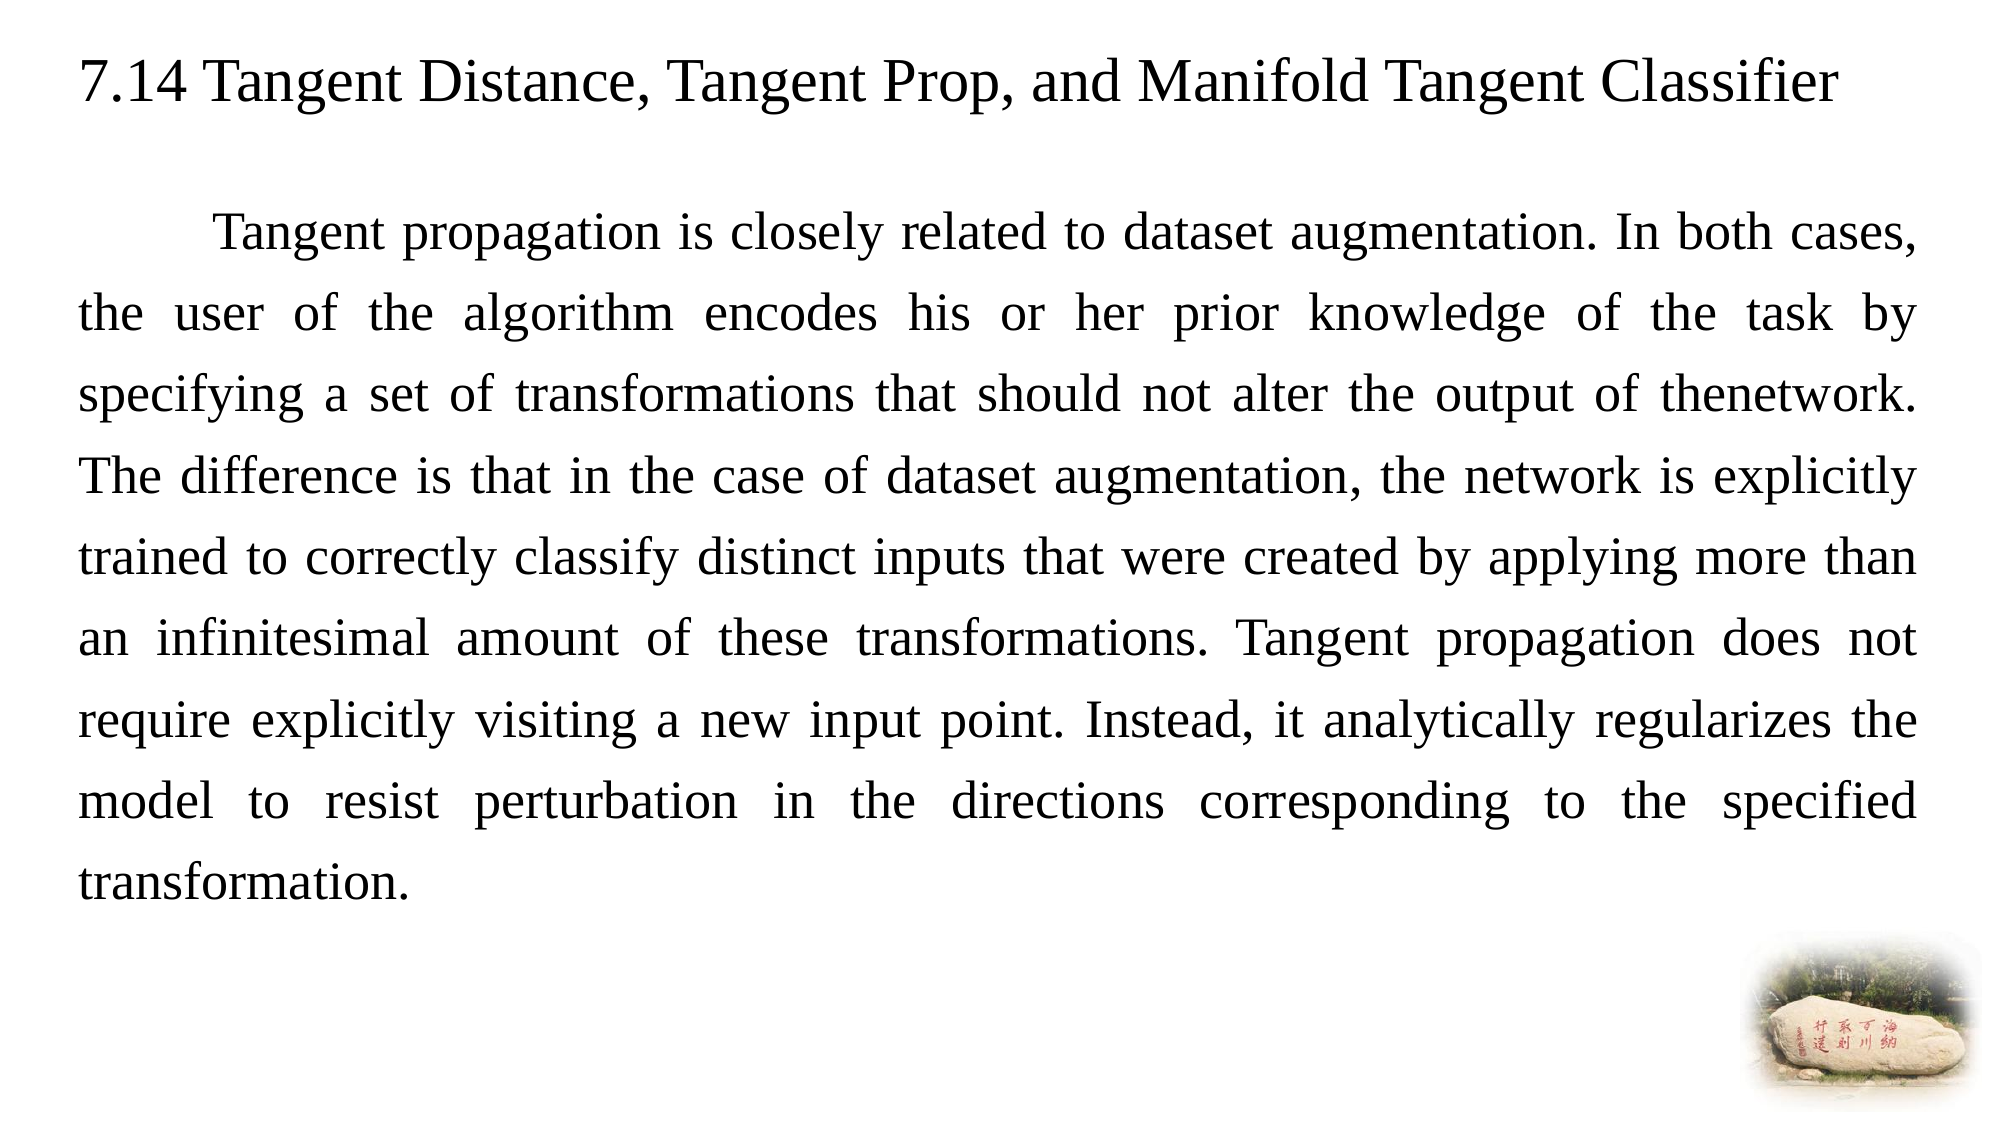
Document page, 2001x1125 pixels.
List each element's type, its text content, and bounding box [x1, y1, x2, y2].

picture [1740, 927, 1985, 1112]
list Tangent propagation is closely related to dataset augmentation. In both cases, the user of the algorithm encodes his or her prior knowledge of the task by specifying a set of transformations that should not alter the output of thenetwork. The difference is that in the case of dataset augmentation, the network is explicitly trained to correctly classify distinct inputs that were created by applying more than an infinitesimal amount of these transformations. Tangent propagation does not require explicitly visiting a new input point. Instead, it analytically regularizes the model to resist perturbation in the directions corresponding to the specified transformation. [63, 171, 1936, 1014]
title 7.14 Tangent Distance, Tangent Prop, and Manifold Tangent Classifier [63, 21, 1936, 142]
